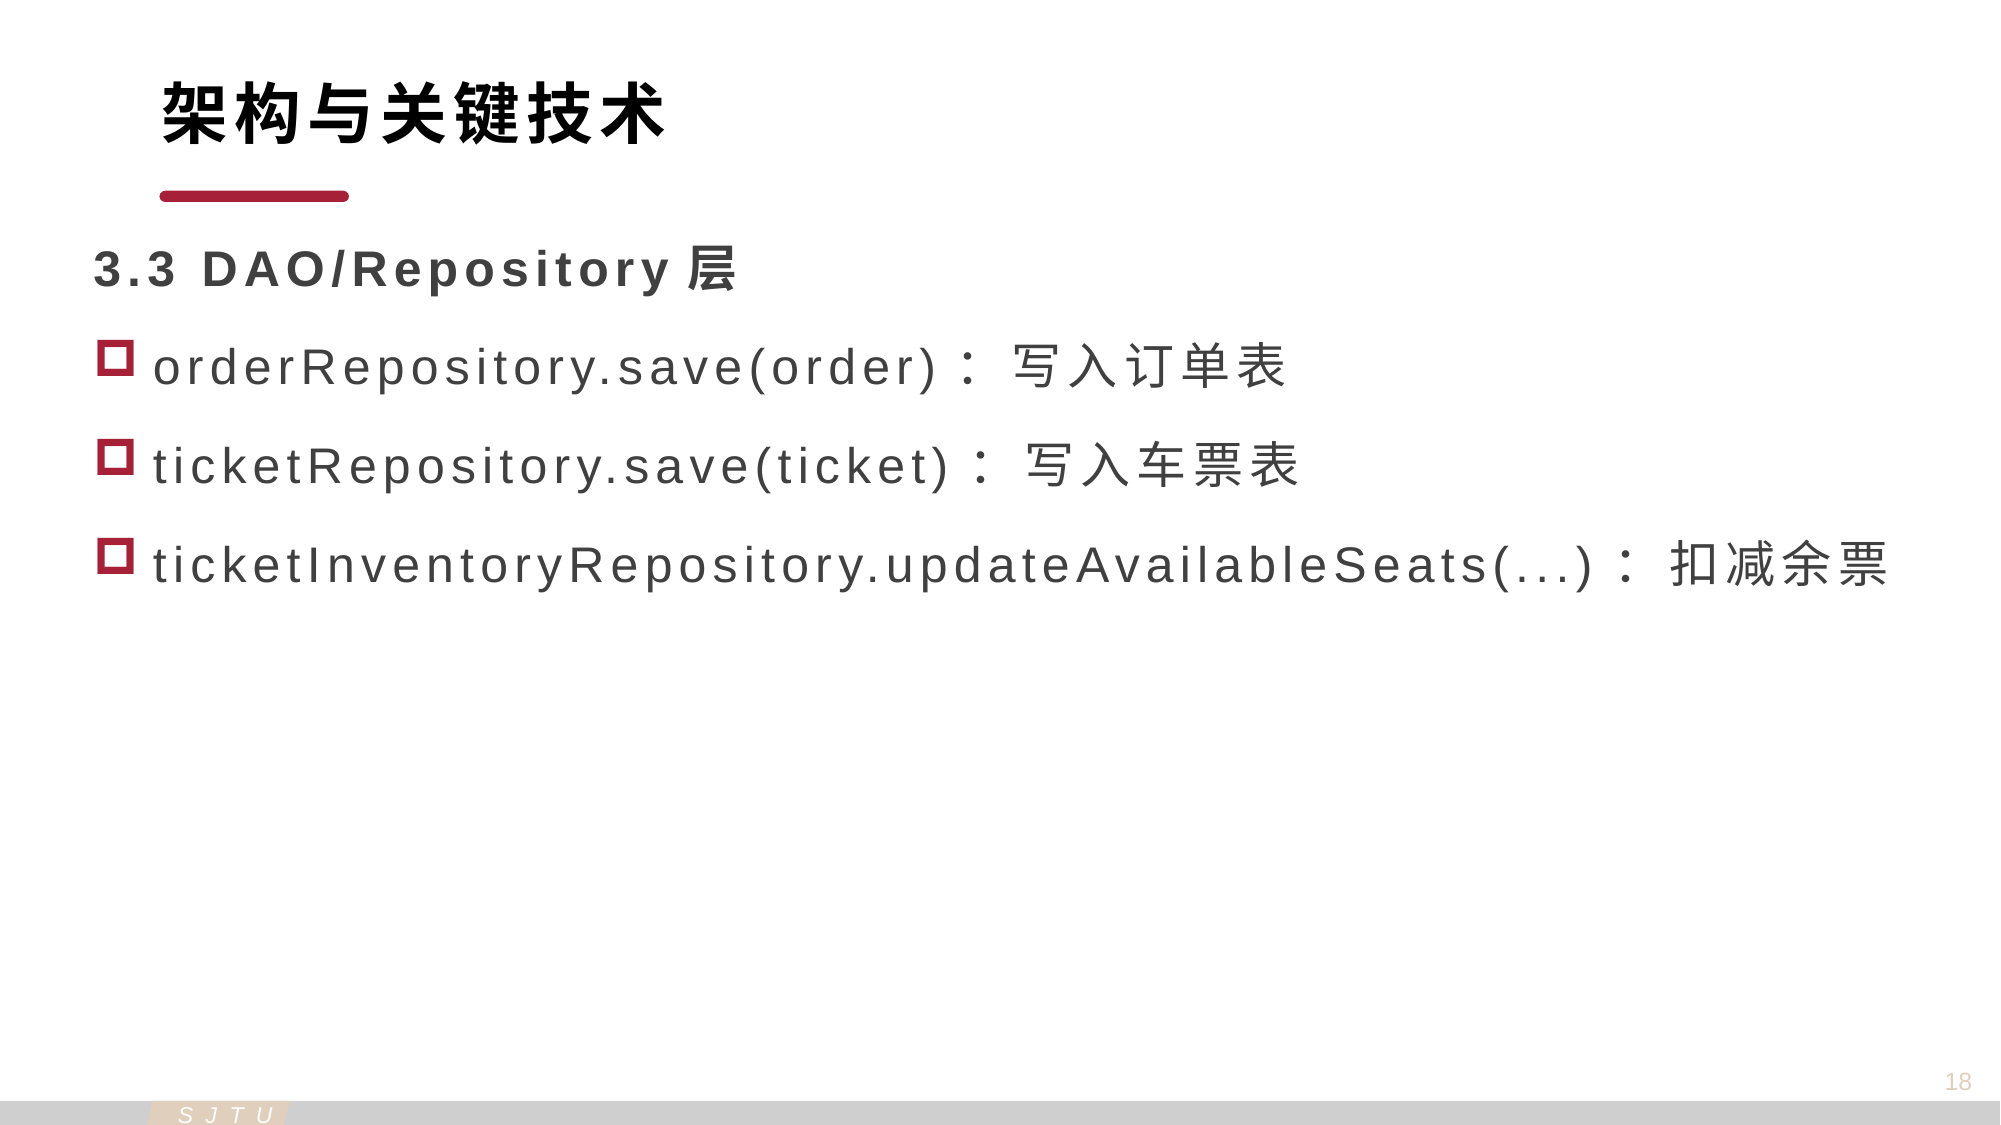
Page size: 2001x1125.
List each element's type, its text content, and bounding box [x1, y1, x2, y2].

list 3.3 DAO/Repository层 orderRepository.save(order)：写入订单表 ticketRepository.save(ticket)：写入车票表 ticketInventoryRepository.updateAvailableSeats(...)：扣减余票 [78, 210, 2000, 915]
list 架构与关键技术 [146, 62, 1750, 161]
slide_number 18 [1817, 1052, 1988, 1109]
